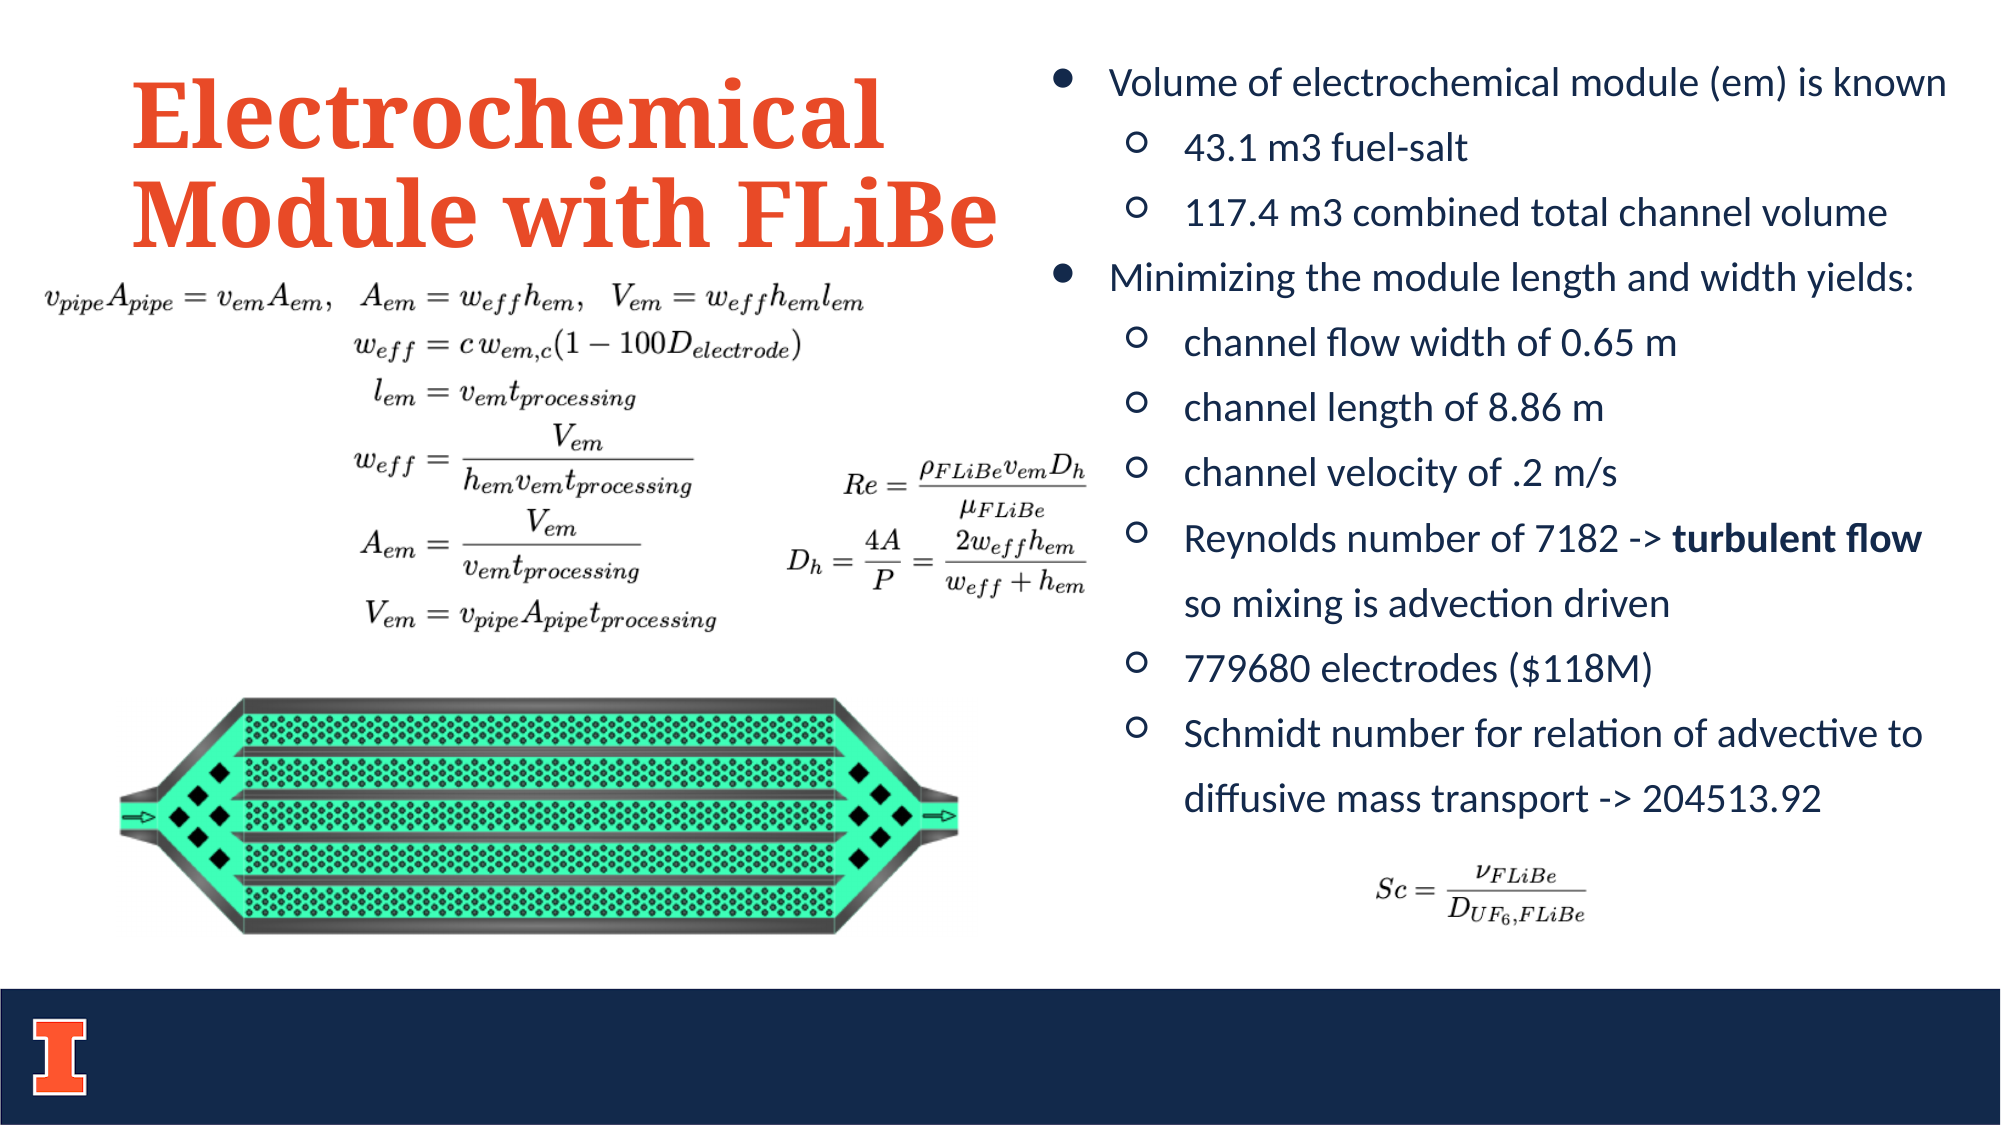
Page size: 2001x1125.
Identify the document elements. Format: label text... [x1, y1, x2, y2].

picture [0, 0, 2001, 1125]
text_box Electrochemical Module with FLiBe [116, 59, 1018, 278]
text_box Volume of electrochemical module (em) is known 43.1 m3 fuel-salt 117.4 m3 combined total channel volume Minimizing the module length and width yields: channel flow width of 0.65 m channel length of 8.86 m channel velocity of .2 m/s Reynolds number of 7182 -> turbulent flow so mixing is advection driven 779680 electrodes ($118M) Schmidt number for relation of advective to diffusive mass transport -> 204513.92 [1018, 25, 1971, 730]
